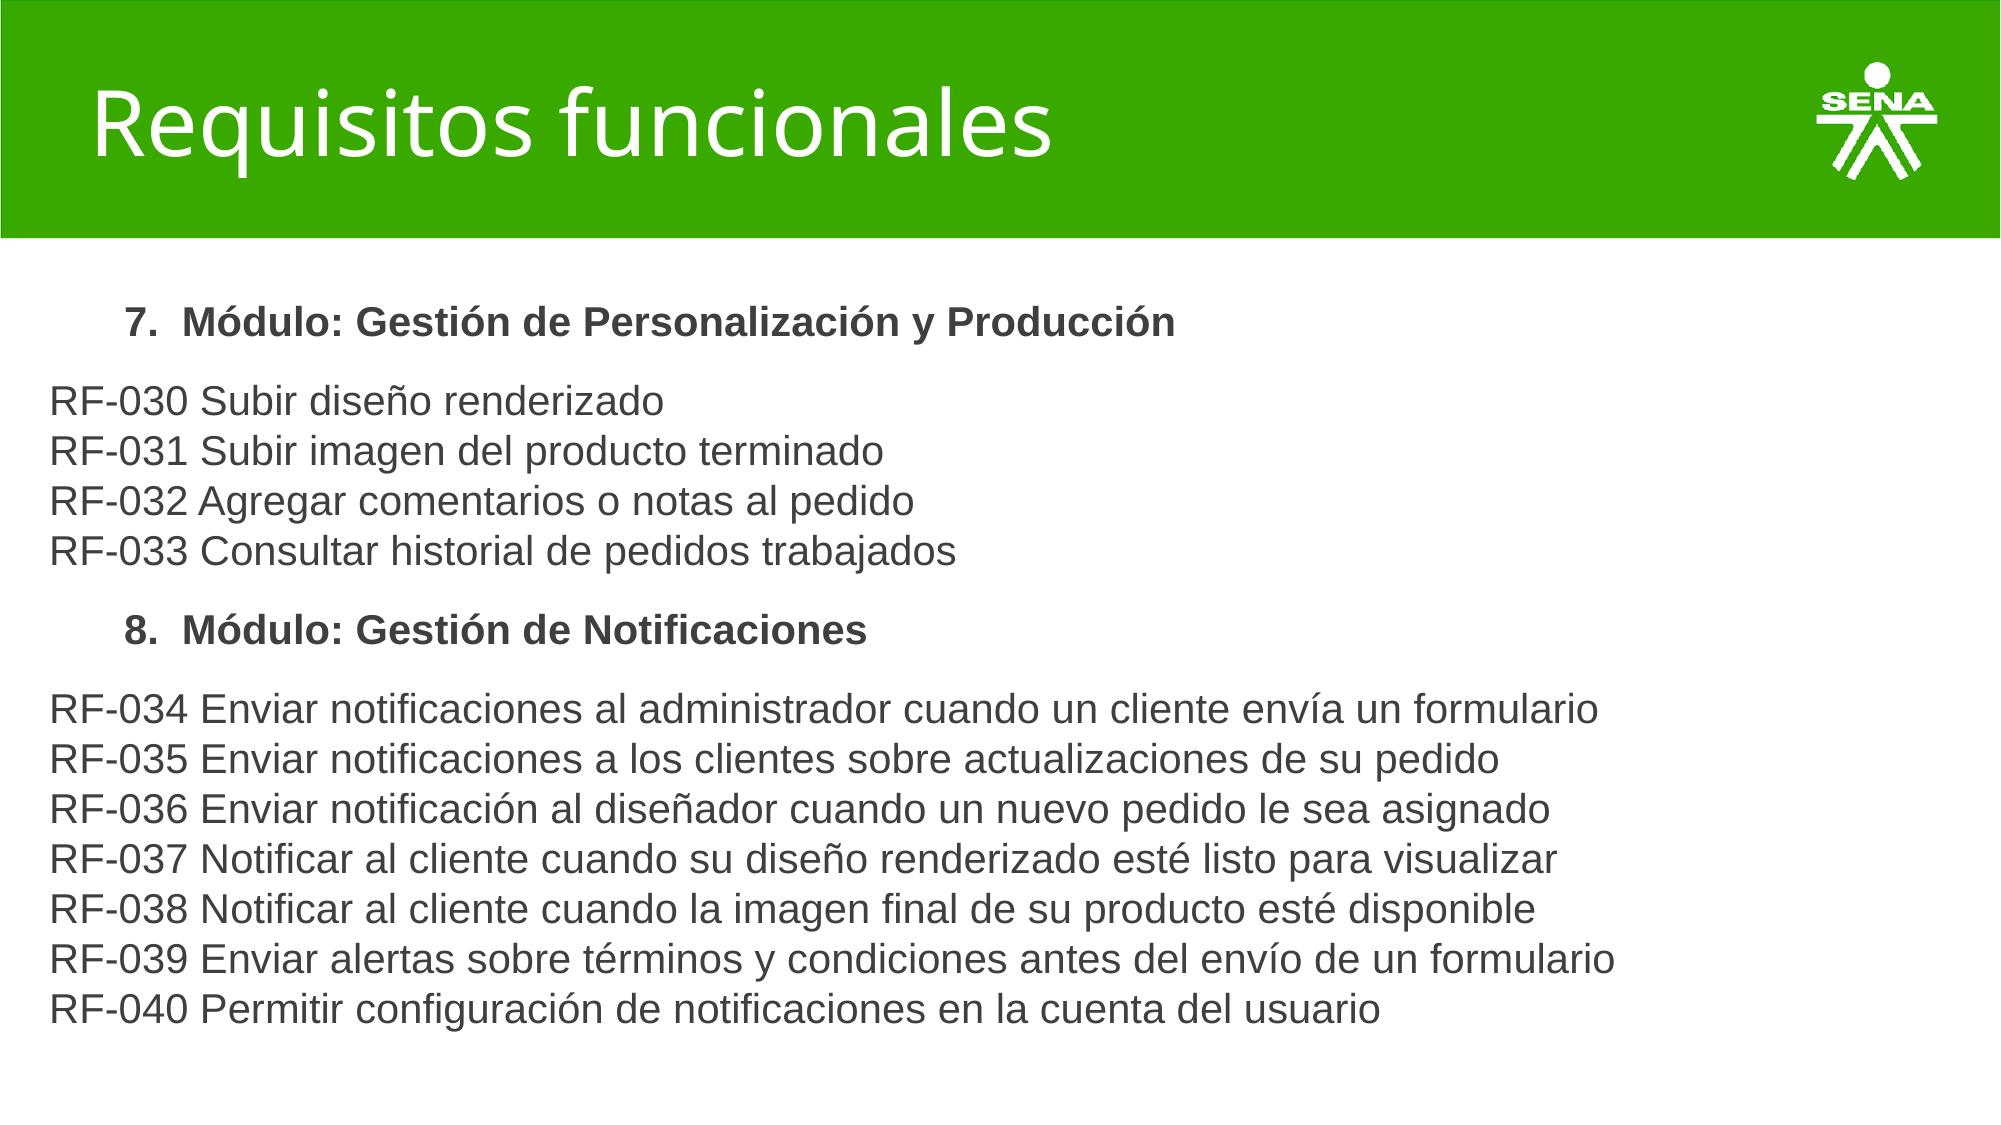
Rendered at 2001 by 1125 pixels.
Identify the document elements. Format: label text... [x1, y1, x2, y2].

text_box 7. Módulo: Gestión de Personalización y Producción RF-030 Subir diseño renderizado RF-031 Subir imagen del producto terminado RF-032 Agregar comentarios o notas al pedido RF-033 Consultar historial de pedidos trabajados 8. Módulo: Gestión de Notificaciones RF-034 Enviar notificaciones al administrador cuando un cliente envía un formulario RF-035 Enviar notificaciones a los clientes sobre actualizaciones de su pedido RF-036 Enviar notificación al diseñador cuando un nuevo pedido le sea asignado RF-037 Notificar al cliente cuando su diseño renderizado esté listo para visualizar RF-038 Notificar al cliente cuando la imagen final de su producto esté disponible RF-039 Enviar alertas sobre términos y condiciones antes del envío de un formulario RF-040 Permitir configuración de notificaciones en la cuenta del usuario [34, 286, 1717, 1125]
title Requisitos funcionales [74, 18, 1800, 236]
picture [0, 0, 2001, 1125]
